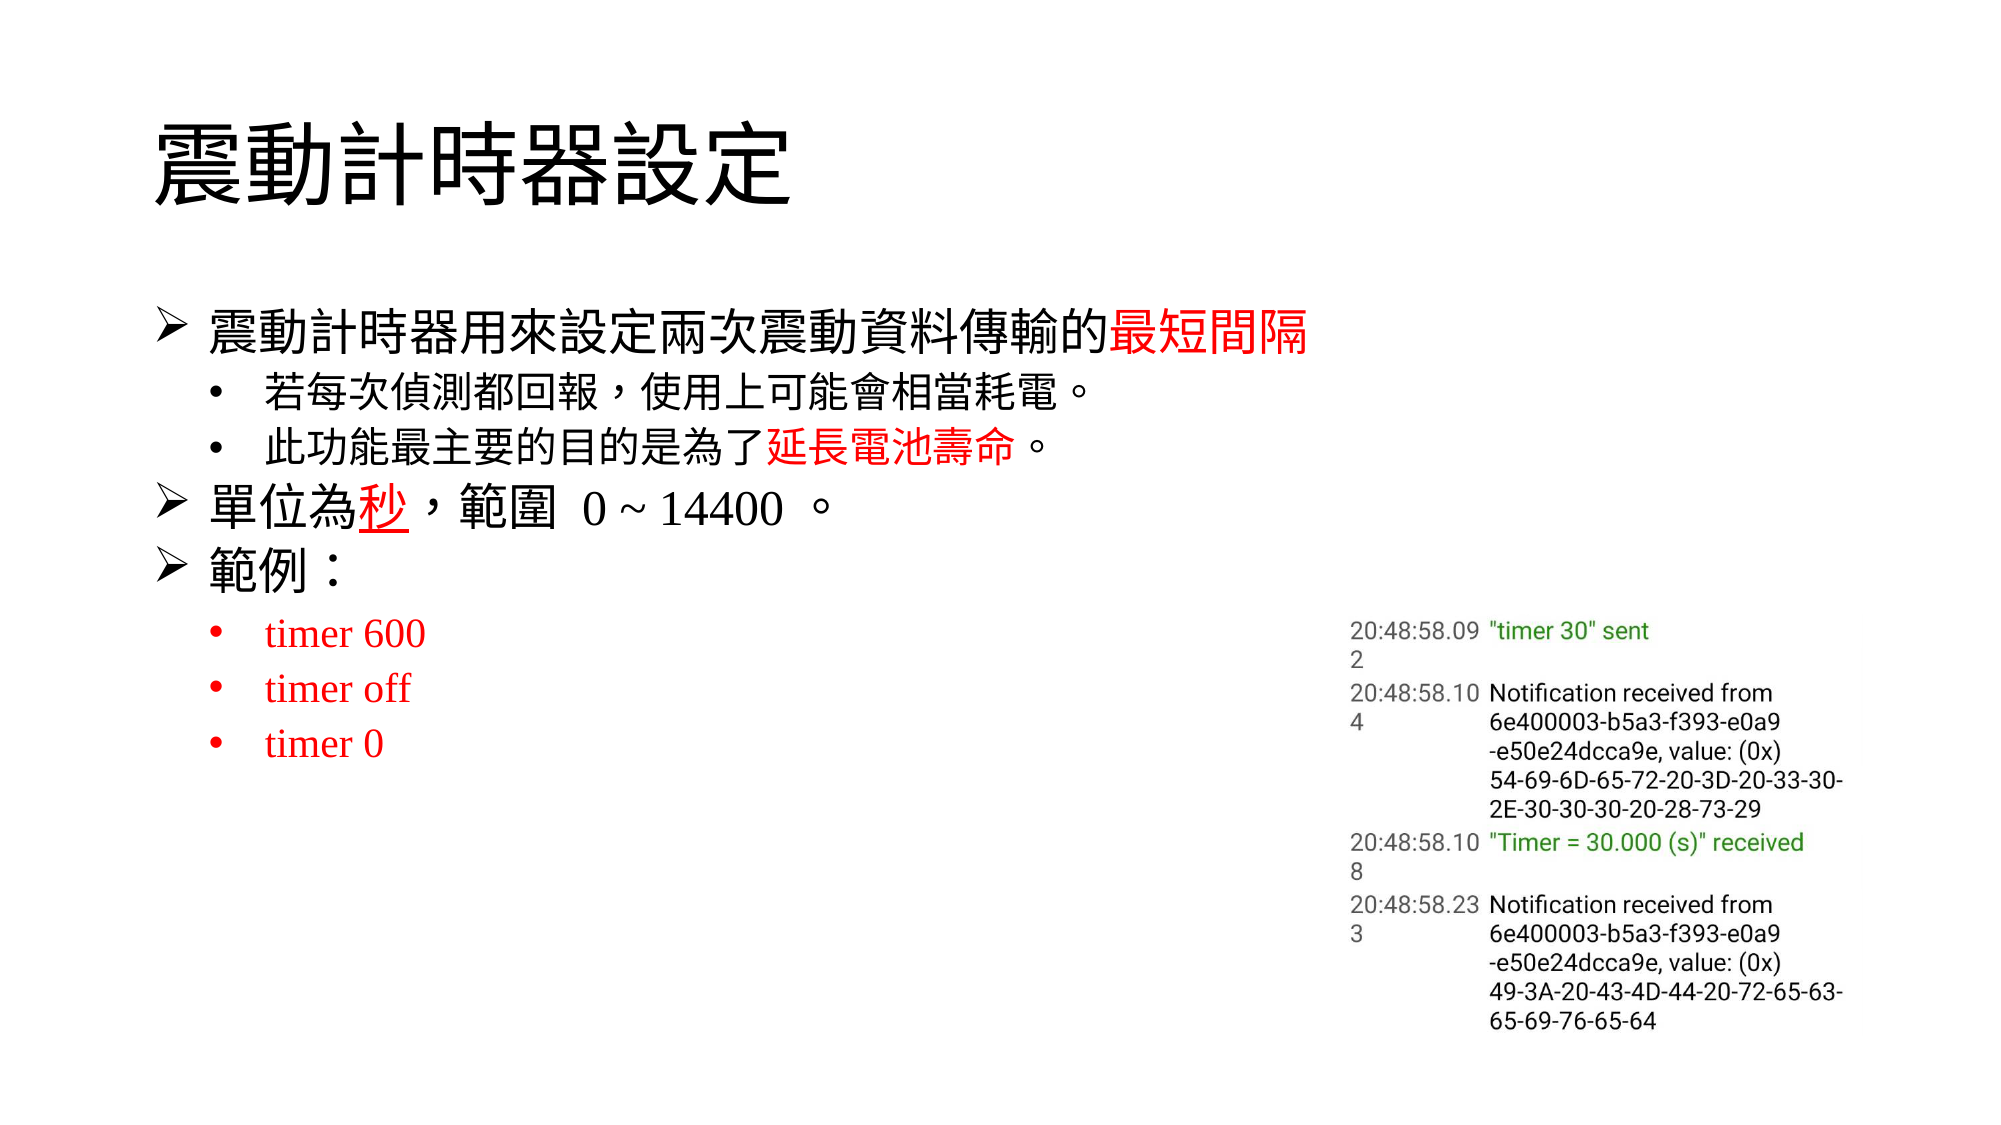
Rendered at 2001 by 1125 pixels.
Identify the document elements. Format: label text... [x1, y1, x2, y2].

picture [1337, 614, 1863, 1036]
list 震動計時器用來設定兩次震動資料傳輸的最短間隔 若每次偵測都回報，使用上可能會相當耗電。 此功能最主要的目的是為了延長電池壽命。 單位為秒，範圍 0 ~ 14400。 範例： timer 600 timer off timer 0 [137, 299, 1863, 1014]
title 震動計時器設定 [137, 59, 1863, 278]
